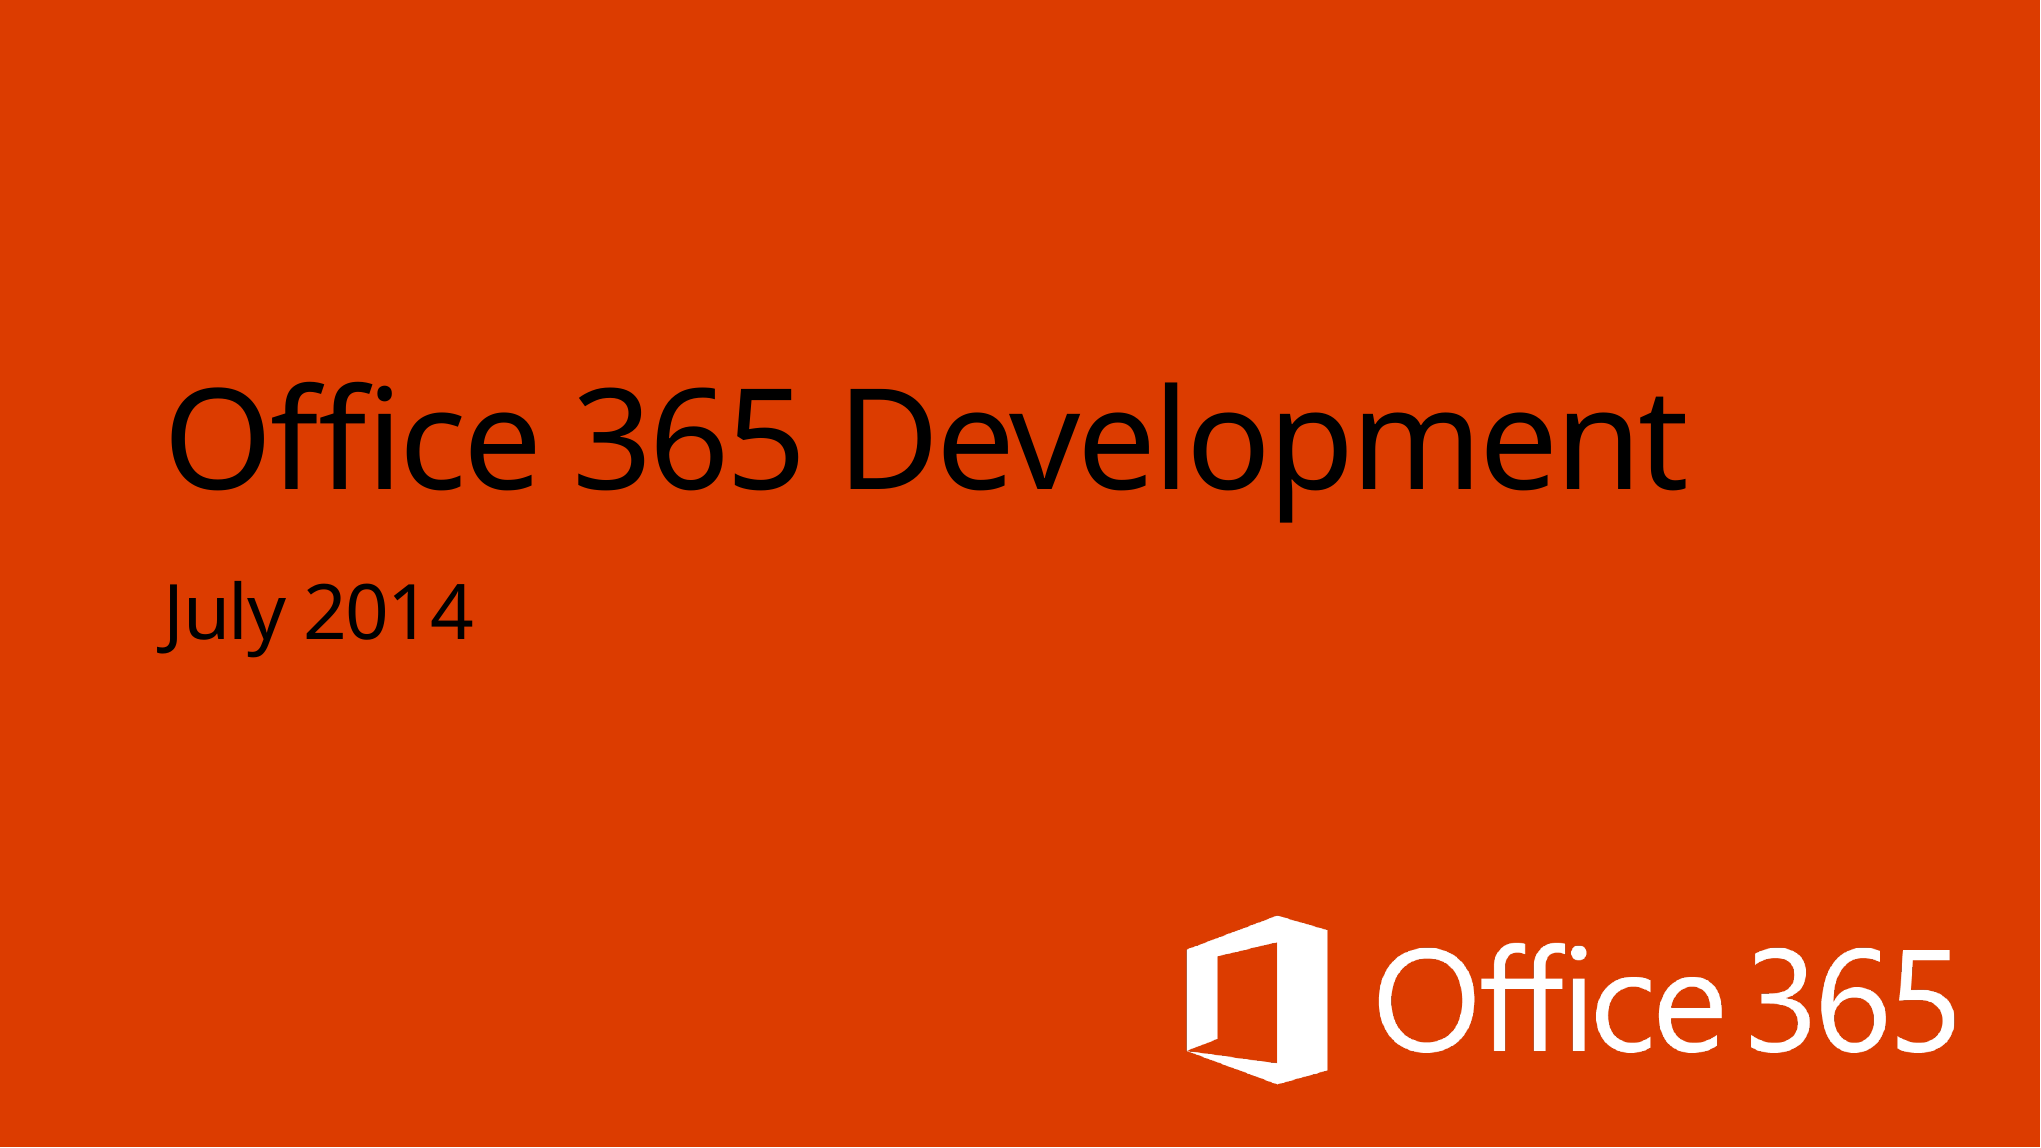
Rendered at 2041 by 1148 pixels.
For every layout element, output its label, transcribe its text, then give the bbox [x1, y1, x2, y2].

picture [1113, 842, 2023, 1148]
title Office 365 Development [163, 352, 1878, 520]
list July 2014 [163, 573, 1878, 657]
